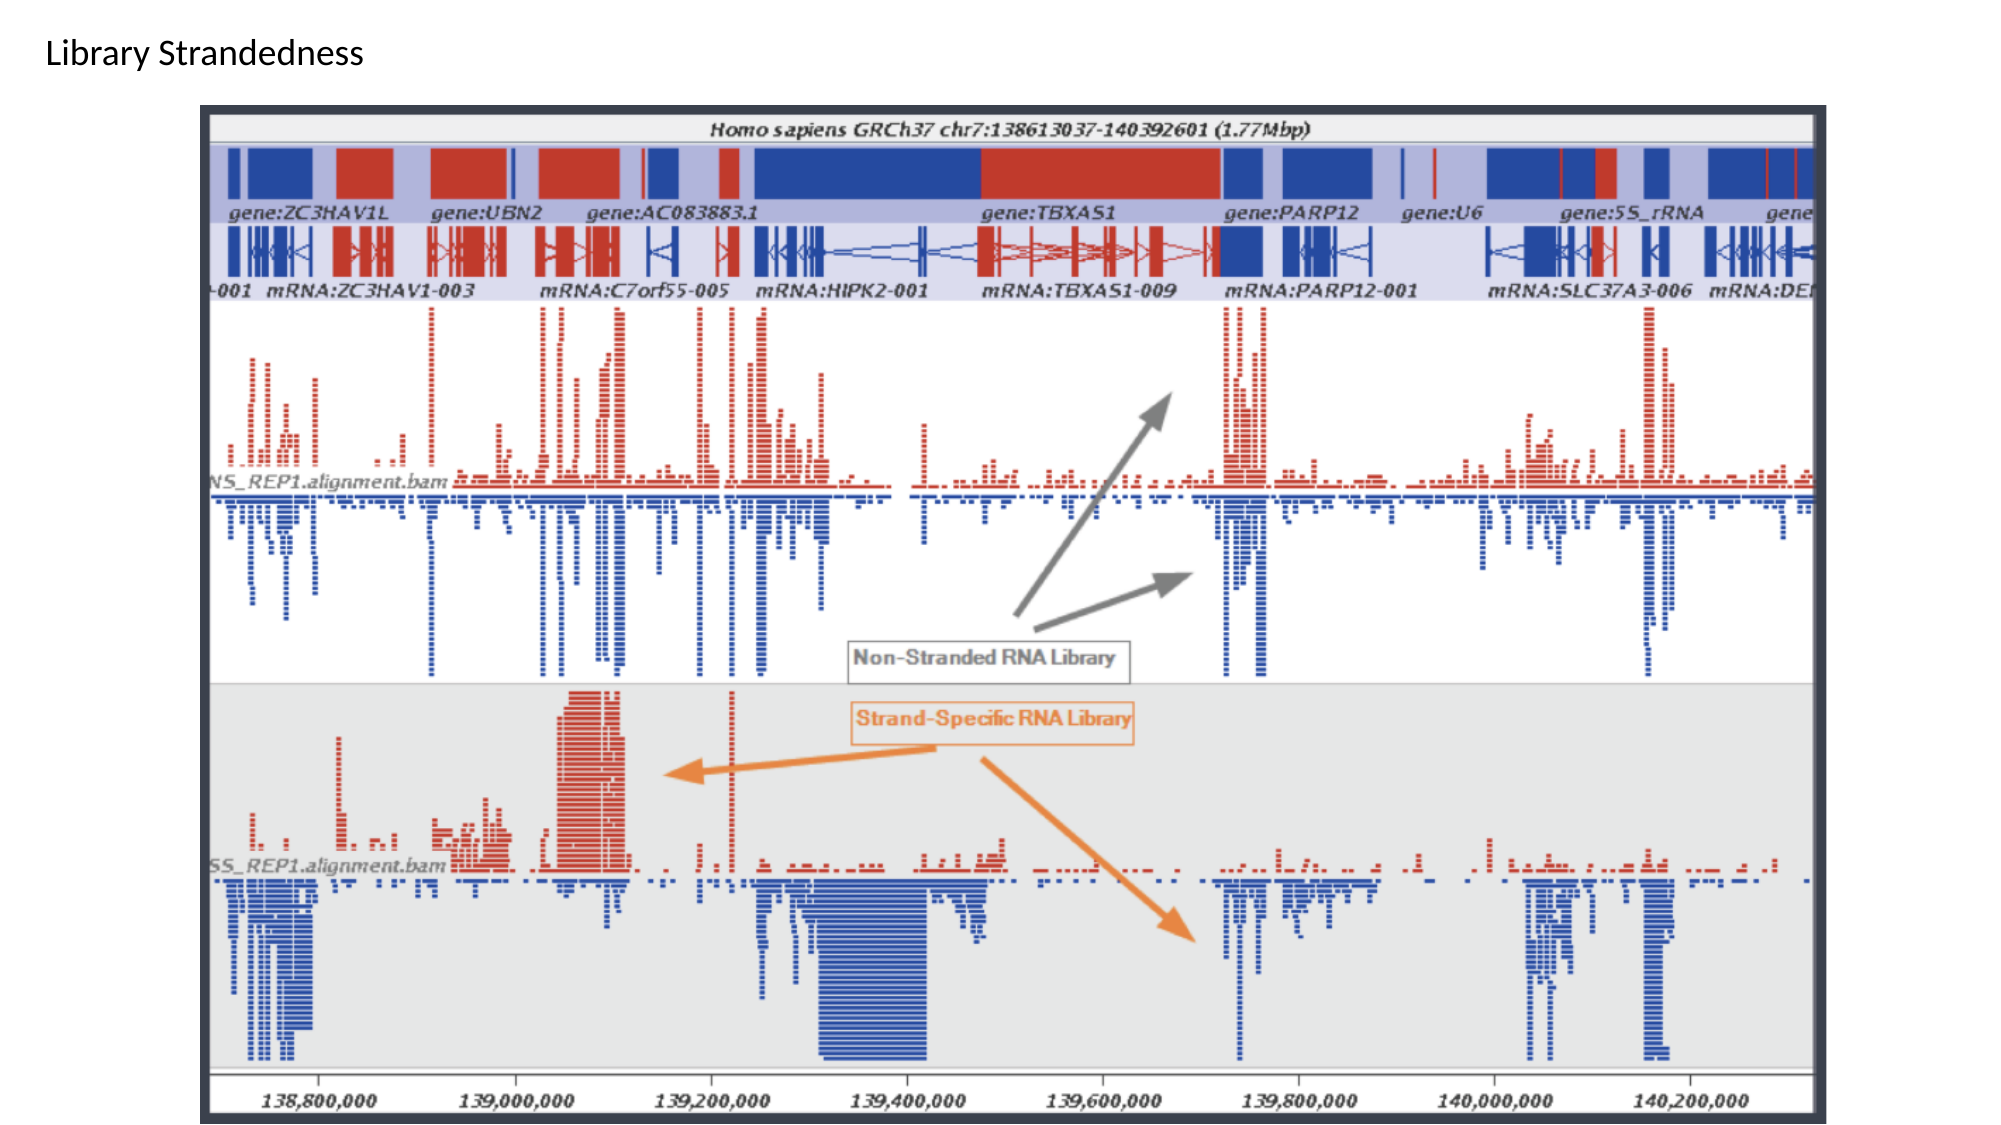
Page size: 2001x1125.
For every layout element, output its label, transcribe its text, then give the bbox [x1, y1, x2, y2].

text_box Library Strandedness [30, 20, 380, 81]
picture [199, 105, 1827, 1124]
